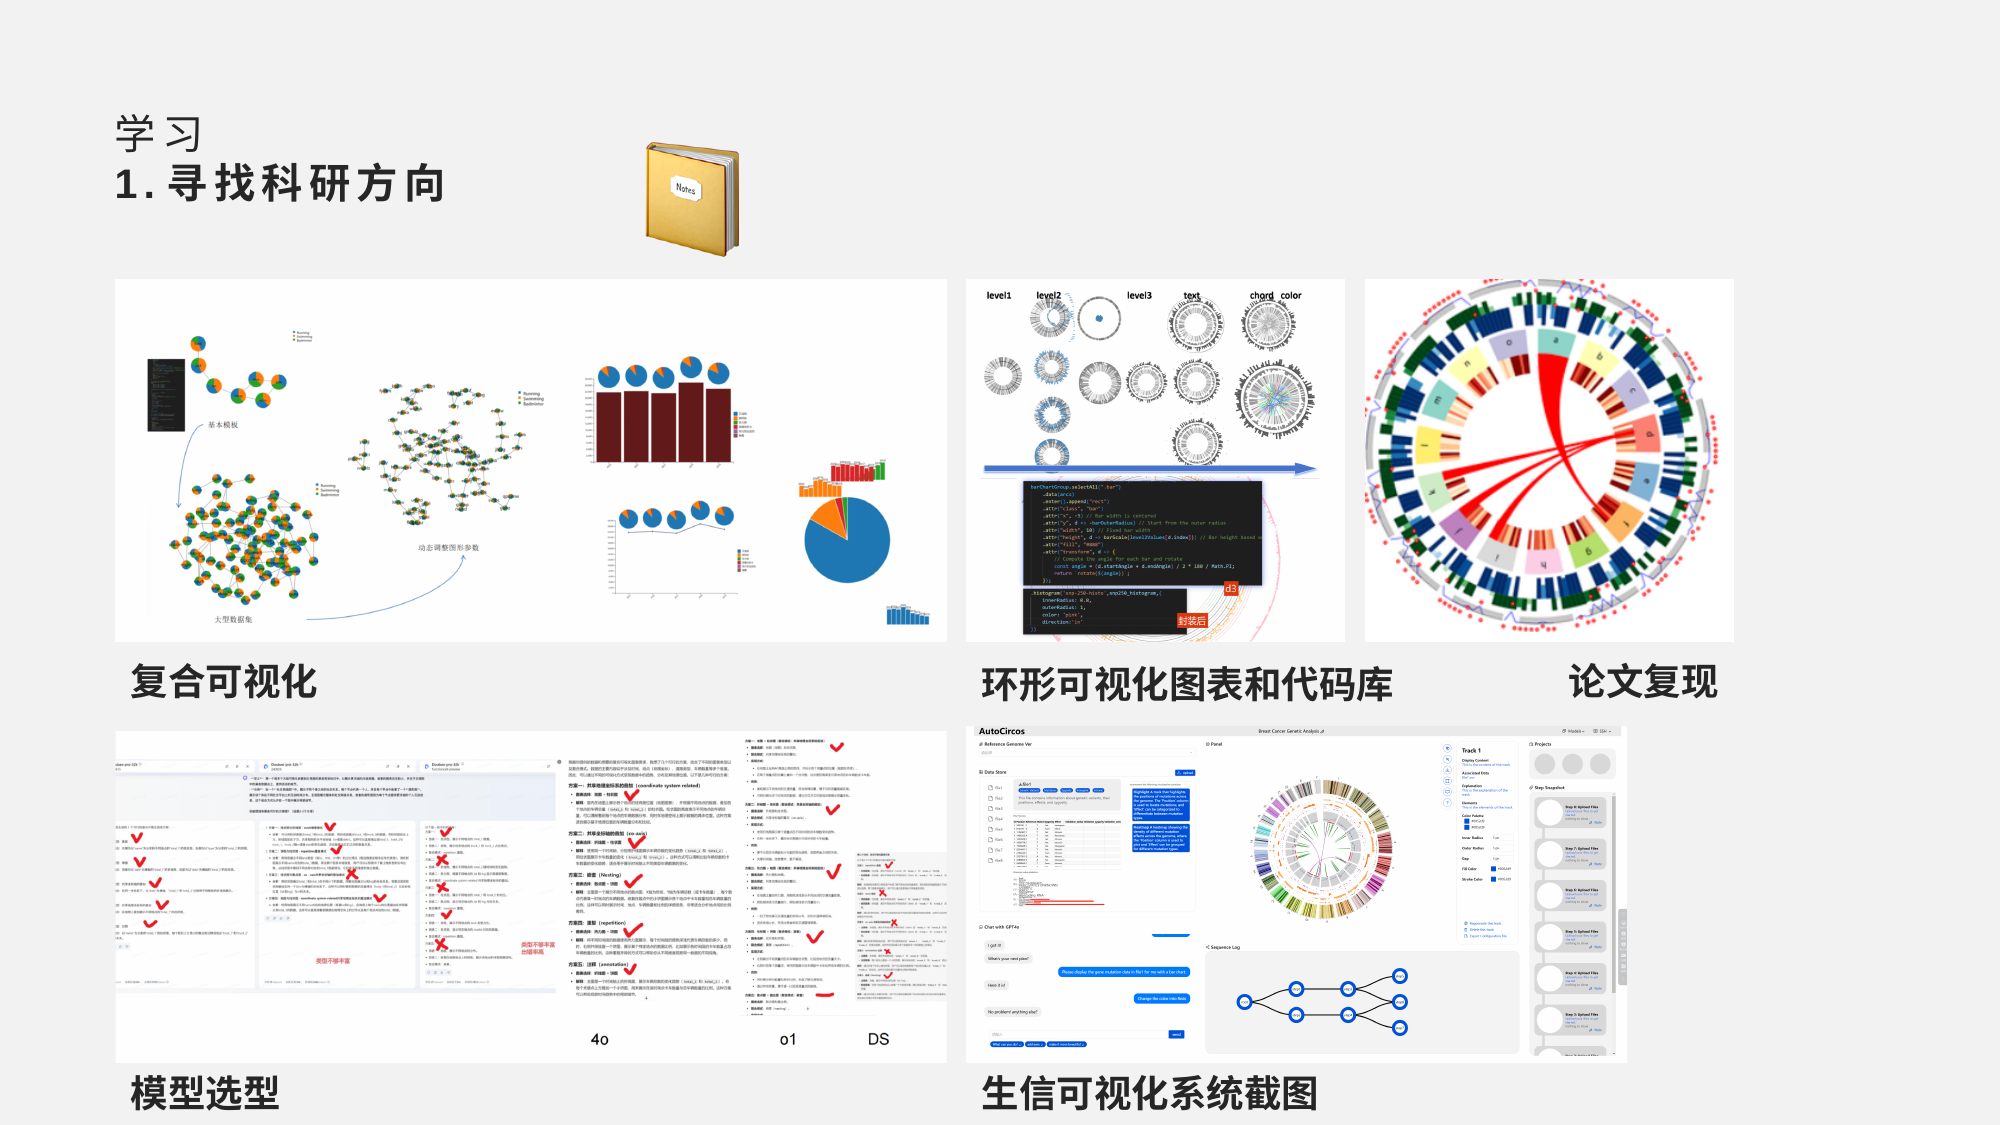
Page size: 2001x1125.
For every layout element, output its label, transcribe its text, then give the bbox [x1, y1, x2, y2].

text_box 模型选型 [115, 1063, 296, 1122]
picture [115, 278, 947, 642]
picture [966, 278, 1346, 642]
title 学习 1.寻找科研方向 [99, 99, 1900, 216]
picture [966, 725, 1628, 1063]
text_box 环形可视化图表和代码库 [966, 653, 1410, 714]
text_box 论文复现 [1553, 650, 1734, 711]
picture [1364, 278, 1735, 642]
picture [631, 139, 752, 260]
text_box 复合可视化 [115, 650, 334, 711]
text_box 生信可视化系统截图 [966, 1063, 1335, 1122]
picture [115, 730, 948, 1063]
